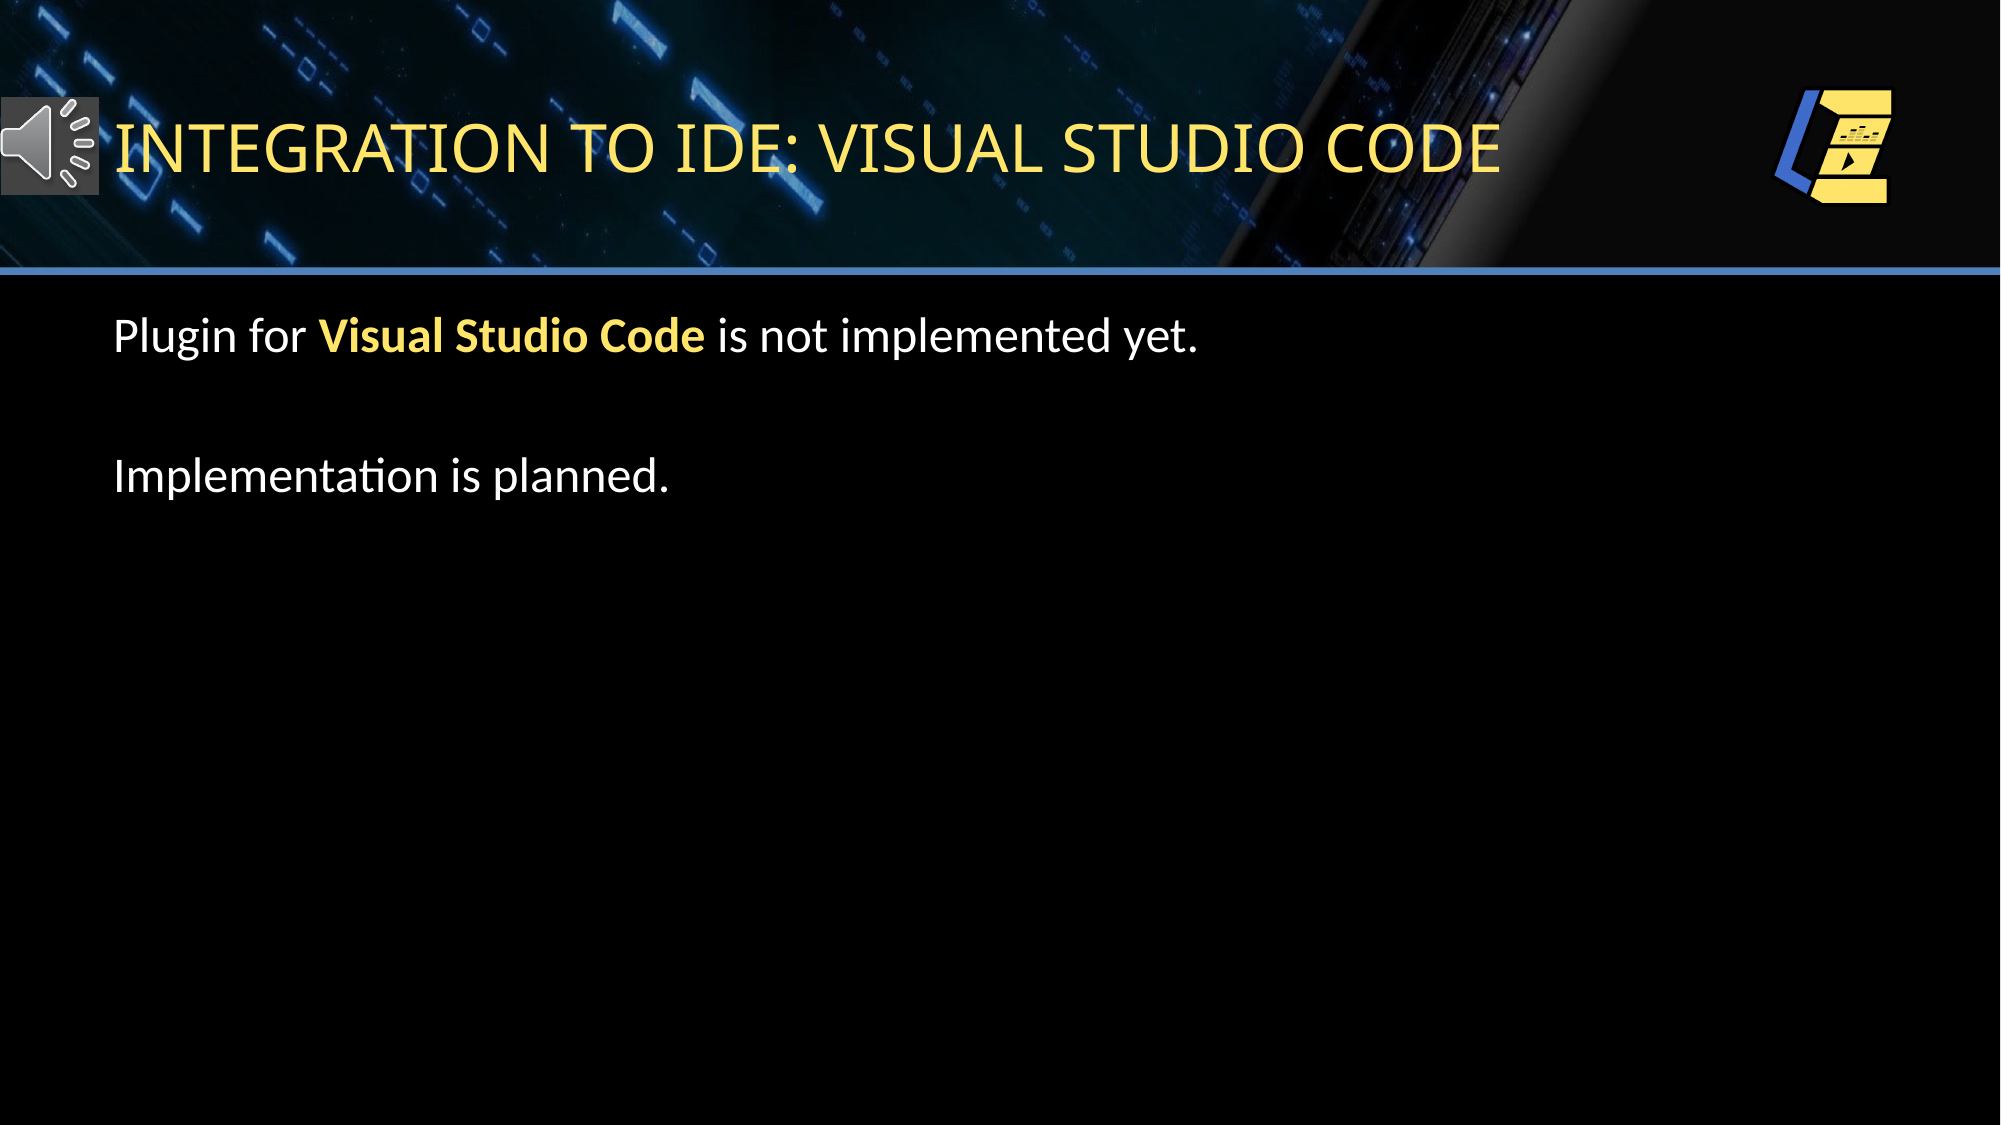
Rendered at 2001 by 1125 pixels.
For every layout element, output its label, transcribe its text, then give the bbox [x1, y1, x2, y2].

picture [0, 0, 2001, 1125]
list Plugin for Visual Studio Code is not implemented yet. Implementation is planned. [98, 295, 1902, 1064]
title INTEGRATION TO IDE: VISUAL STUDIO CODE [99, 62, 1904, 230]
